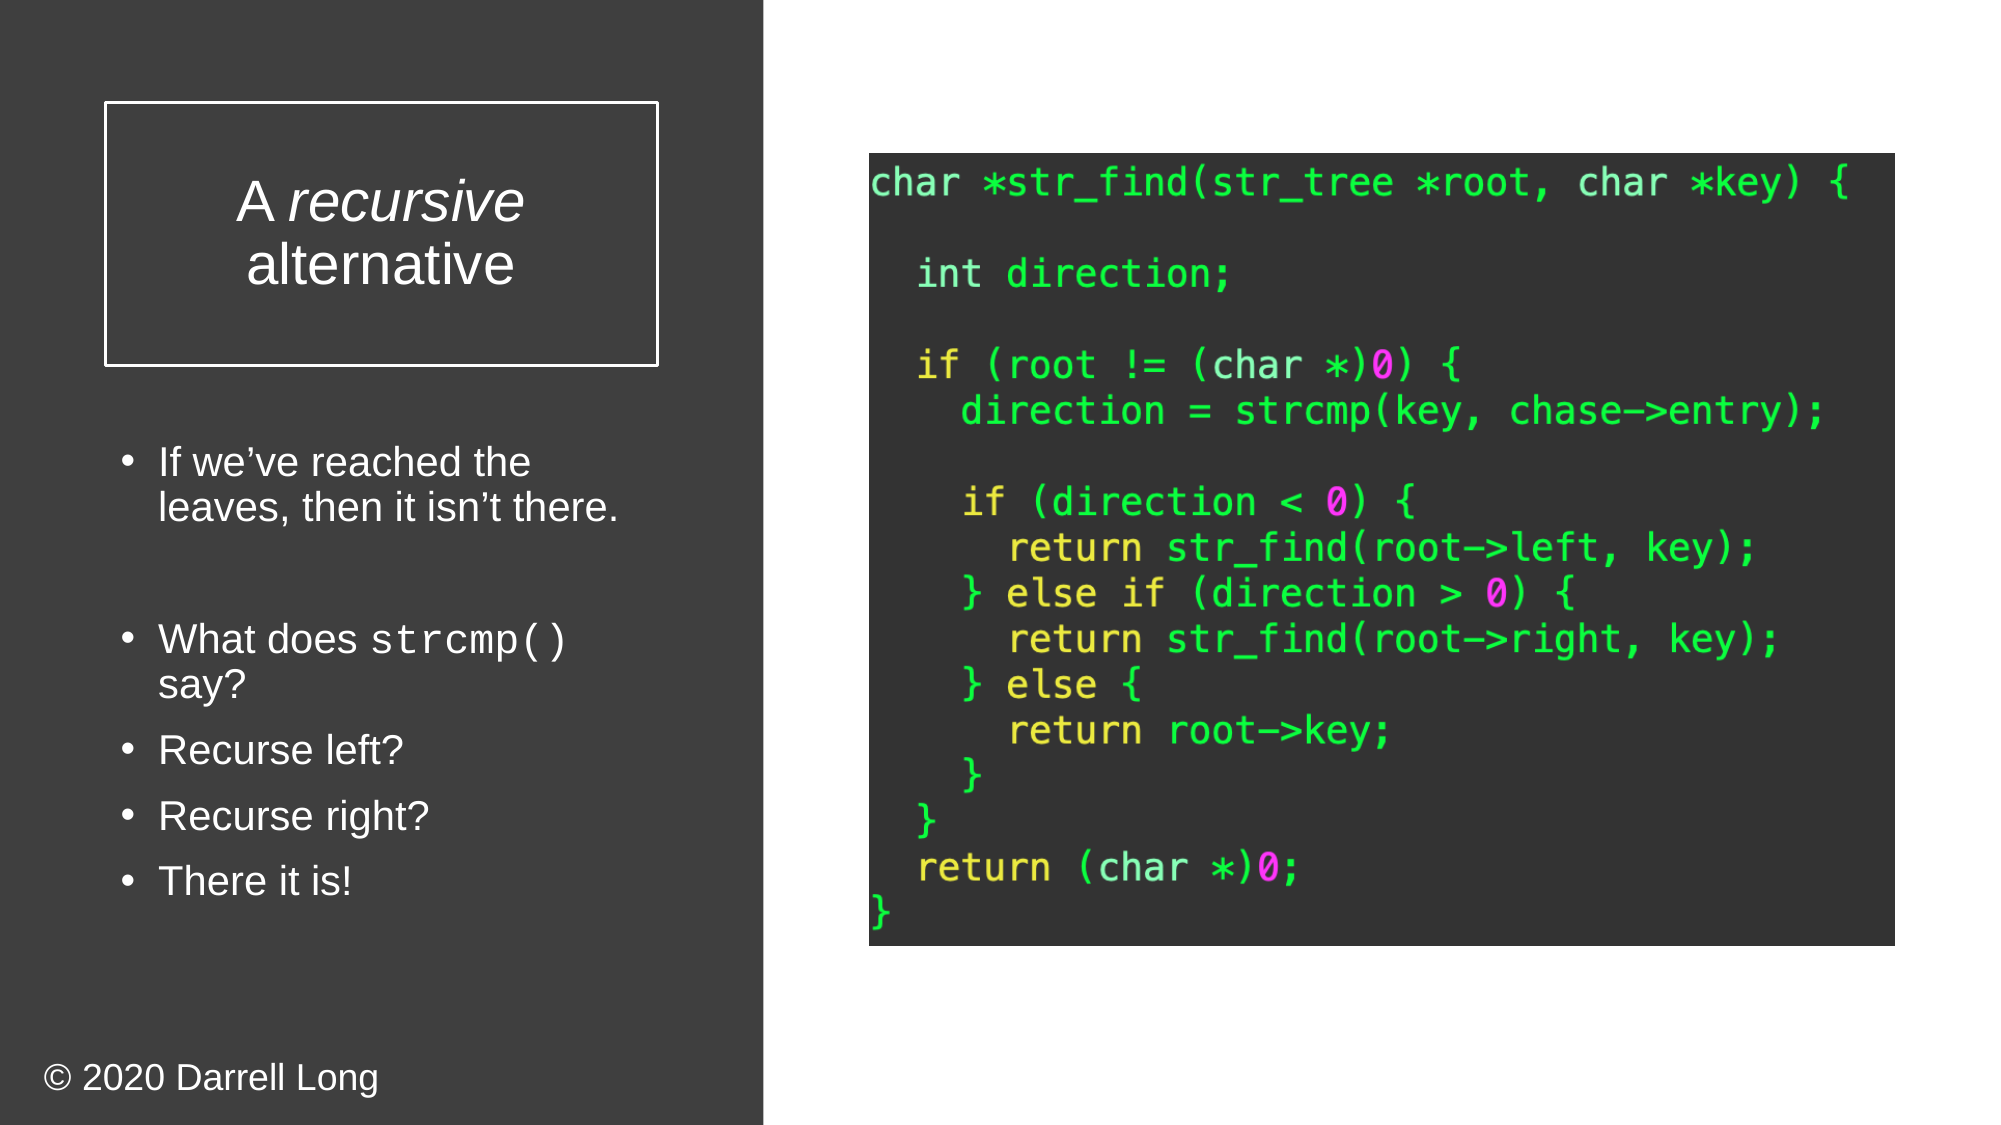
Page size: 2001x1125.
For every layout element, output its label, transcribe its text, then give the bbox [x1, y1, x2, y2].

text_box [0, 0, 764, 1125]
text_box © 2020 Darrell Long [29, 1046, 530, 1106]
picture [868, 152, 1895, 946]
list If we’ve reached the leaves, then it isn’t there. What does strcmp() say? Recurse left? Recurse right? There it is! [105, 432, 658, 994]
title A recursive alternative [105, 102, 658, 366]
